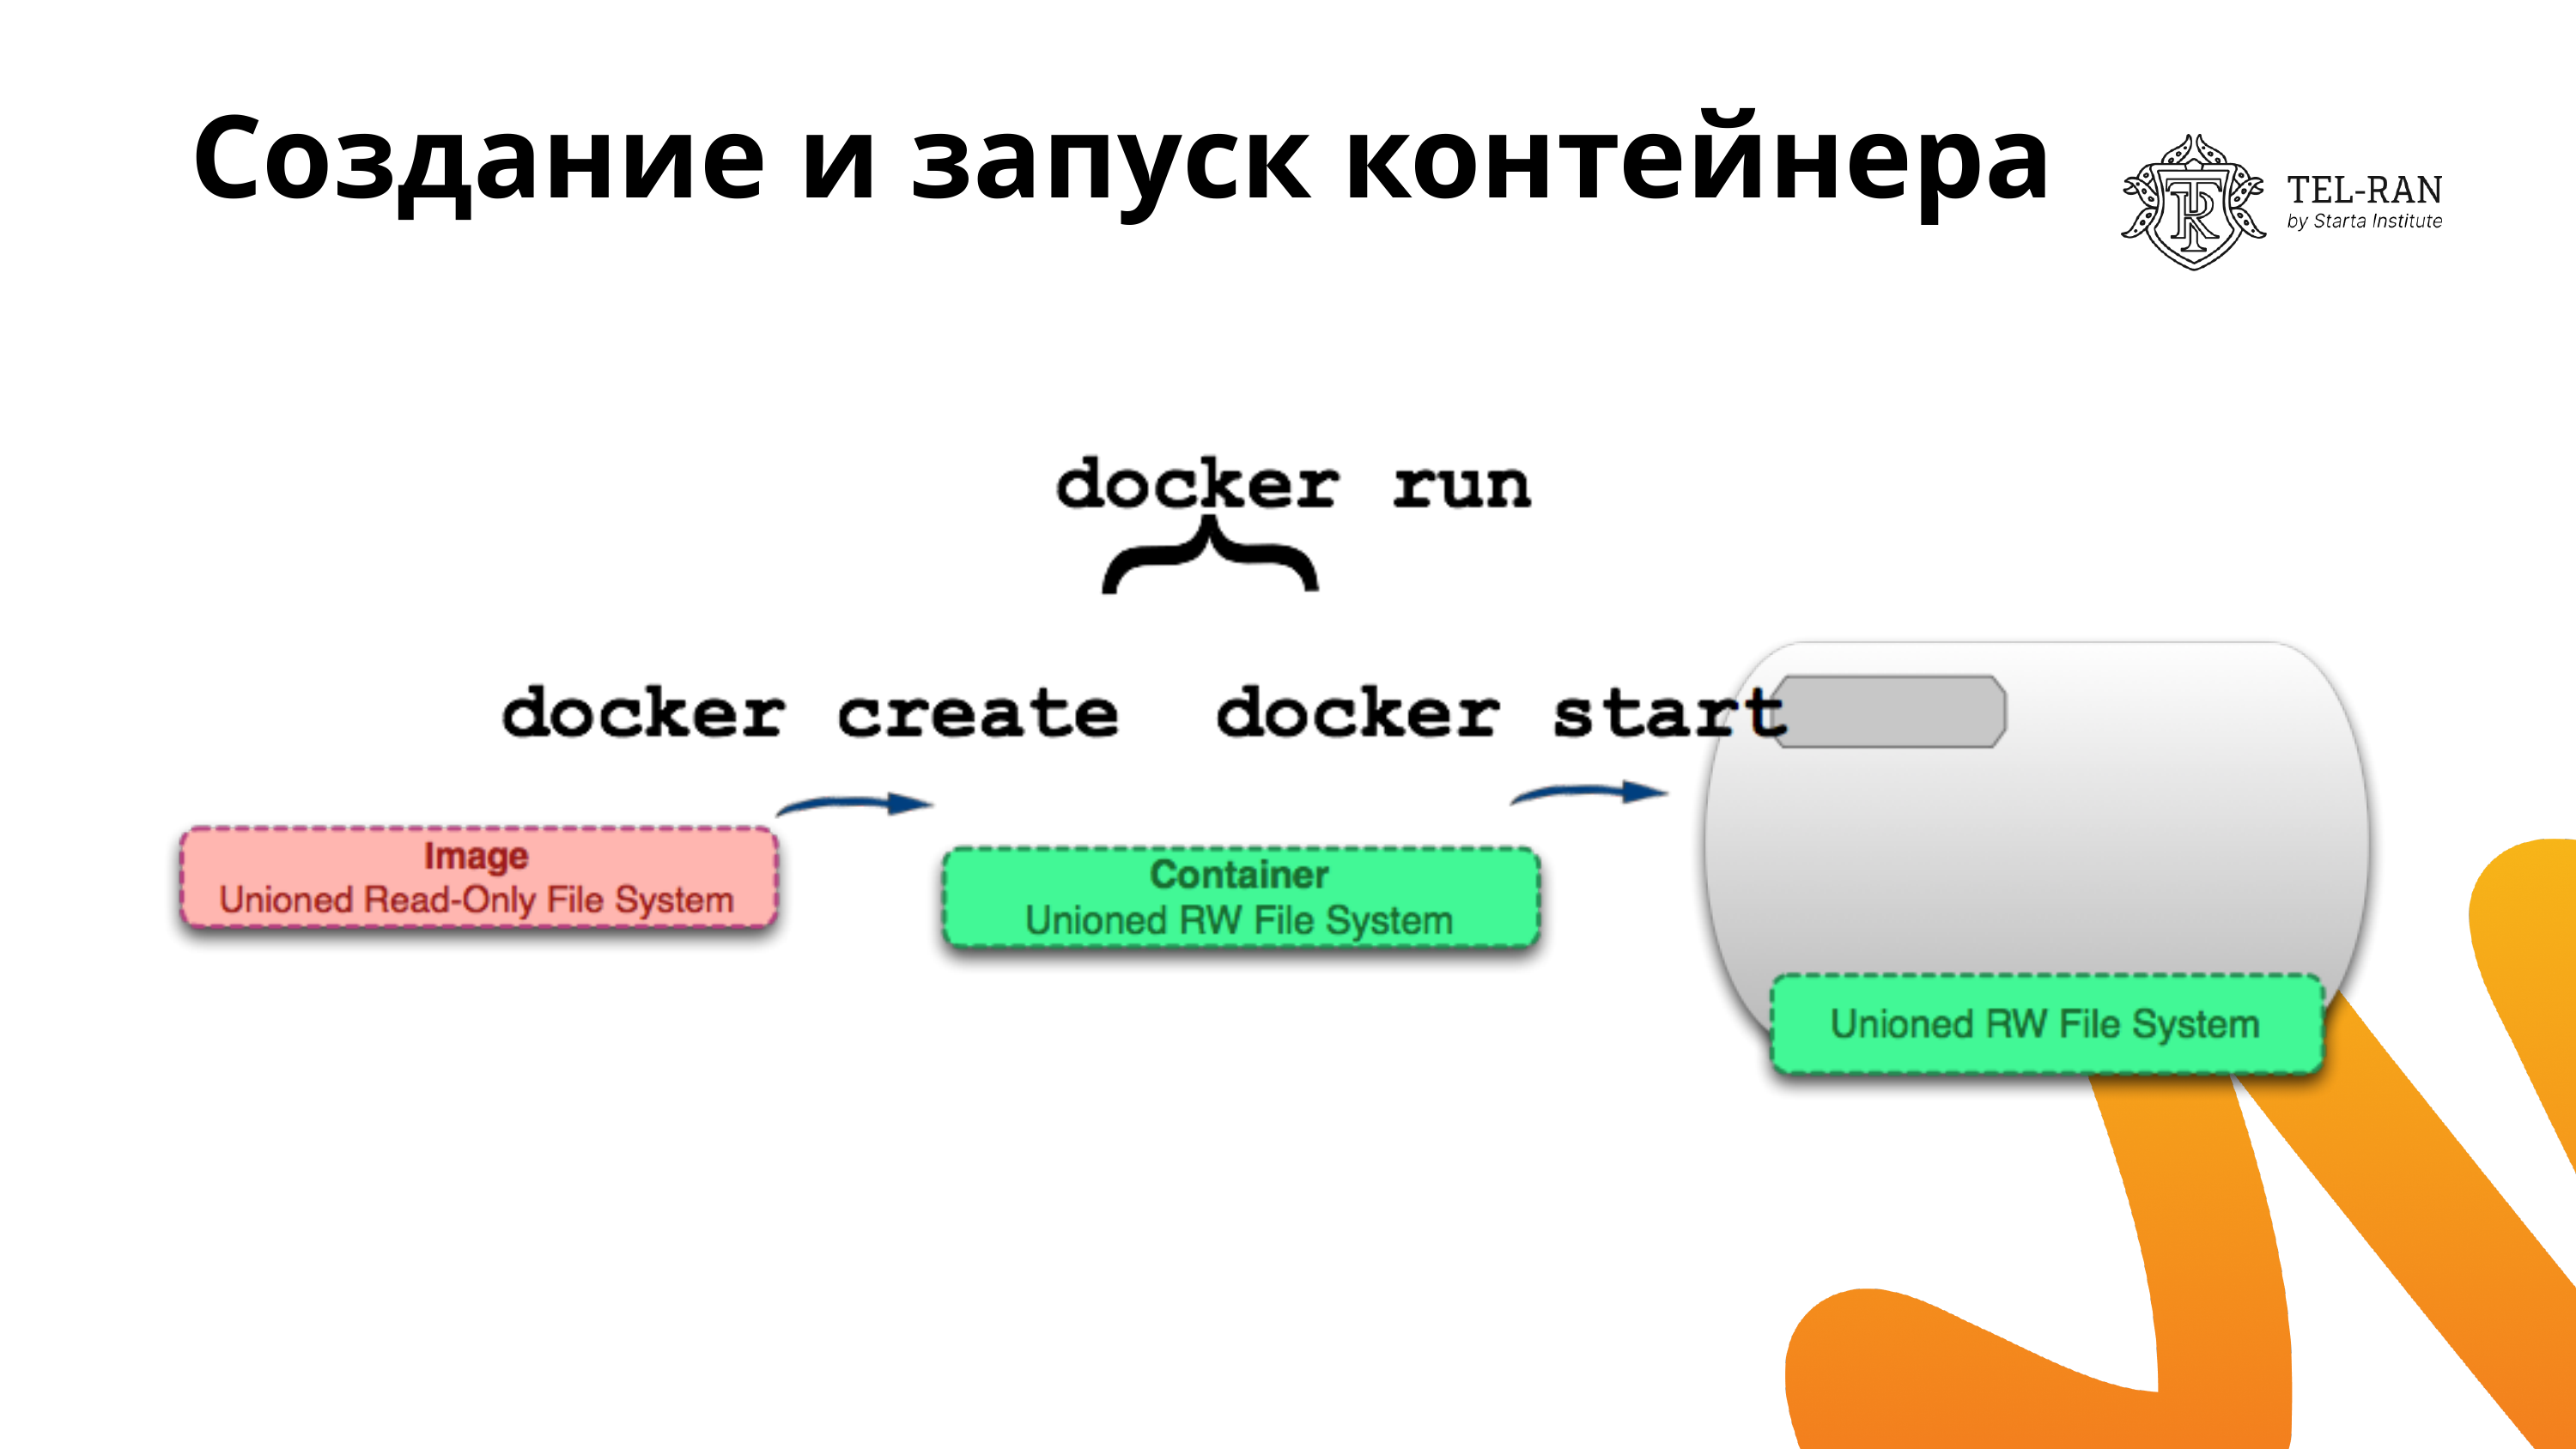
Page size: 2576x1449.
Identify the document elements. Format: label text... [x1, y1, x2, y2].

text_box [133, 366, 2164, 1297]
picture [153, 428, 2576, 1449]
title Создание и запуск контейнера [177, 76, 2107, 358]
picture [2121, 134, 2442, 271]
